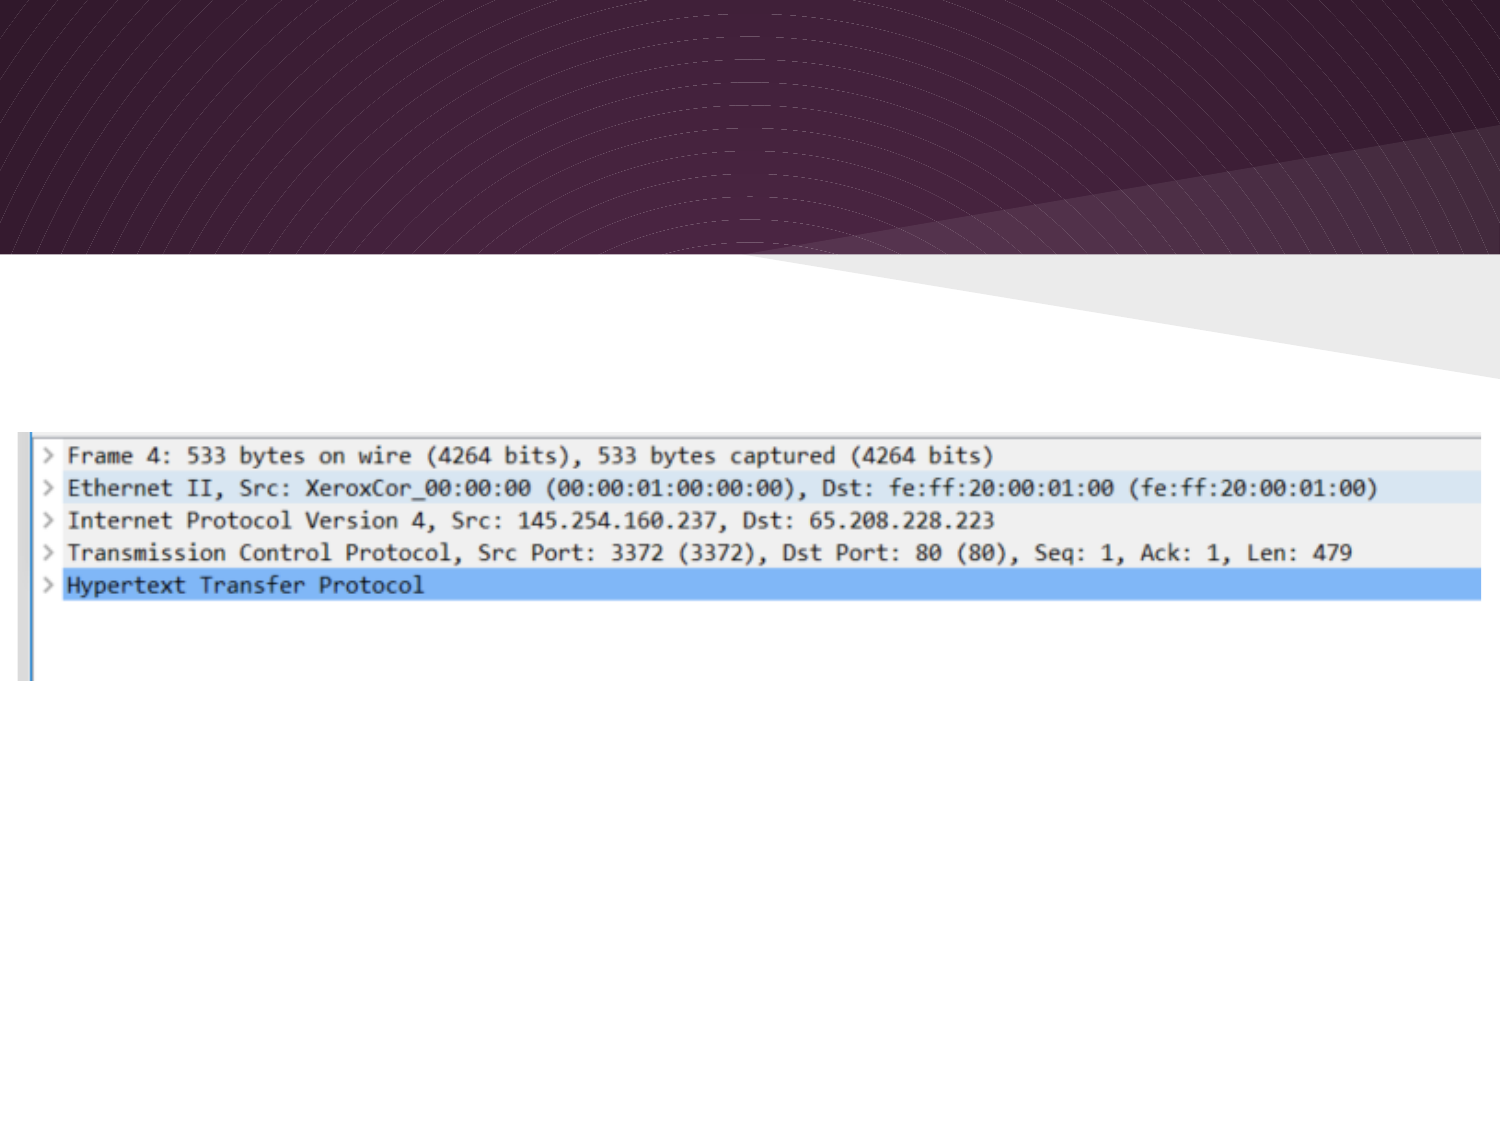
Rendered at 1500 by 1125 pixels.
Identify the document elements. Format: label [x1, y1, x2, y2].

picture [17, 432, 1482, 681]
